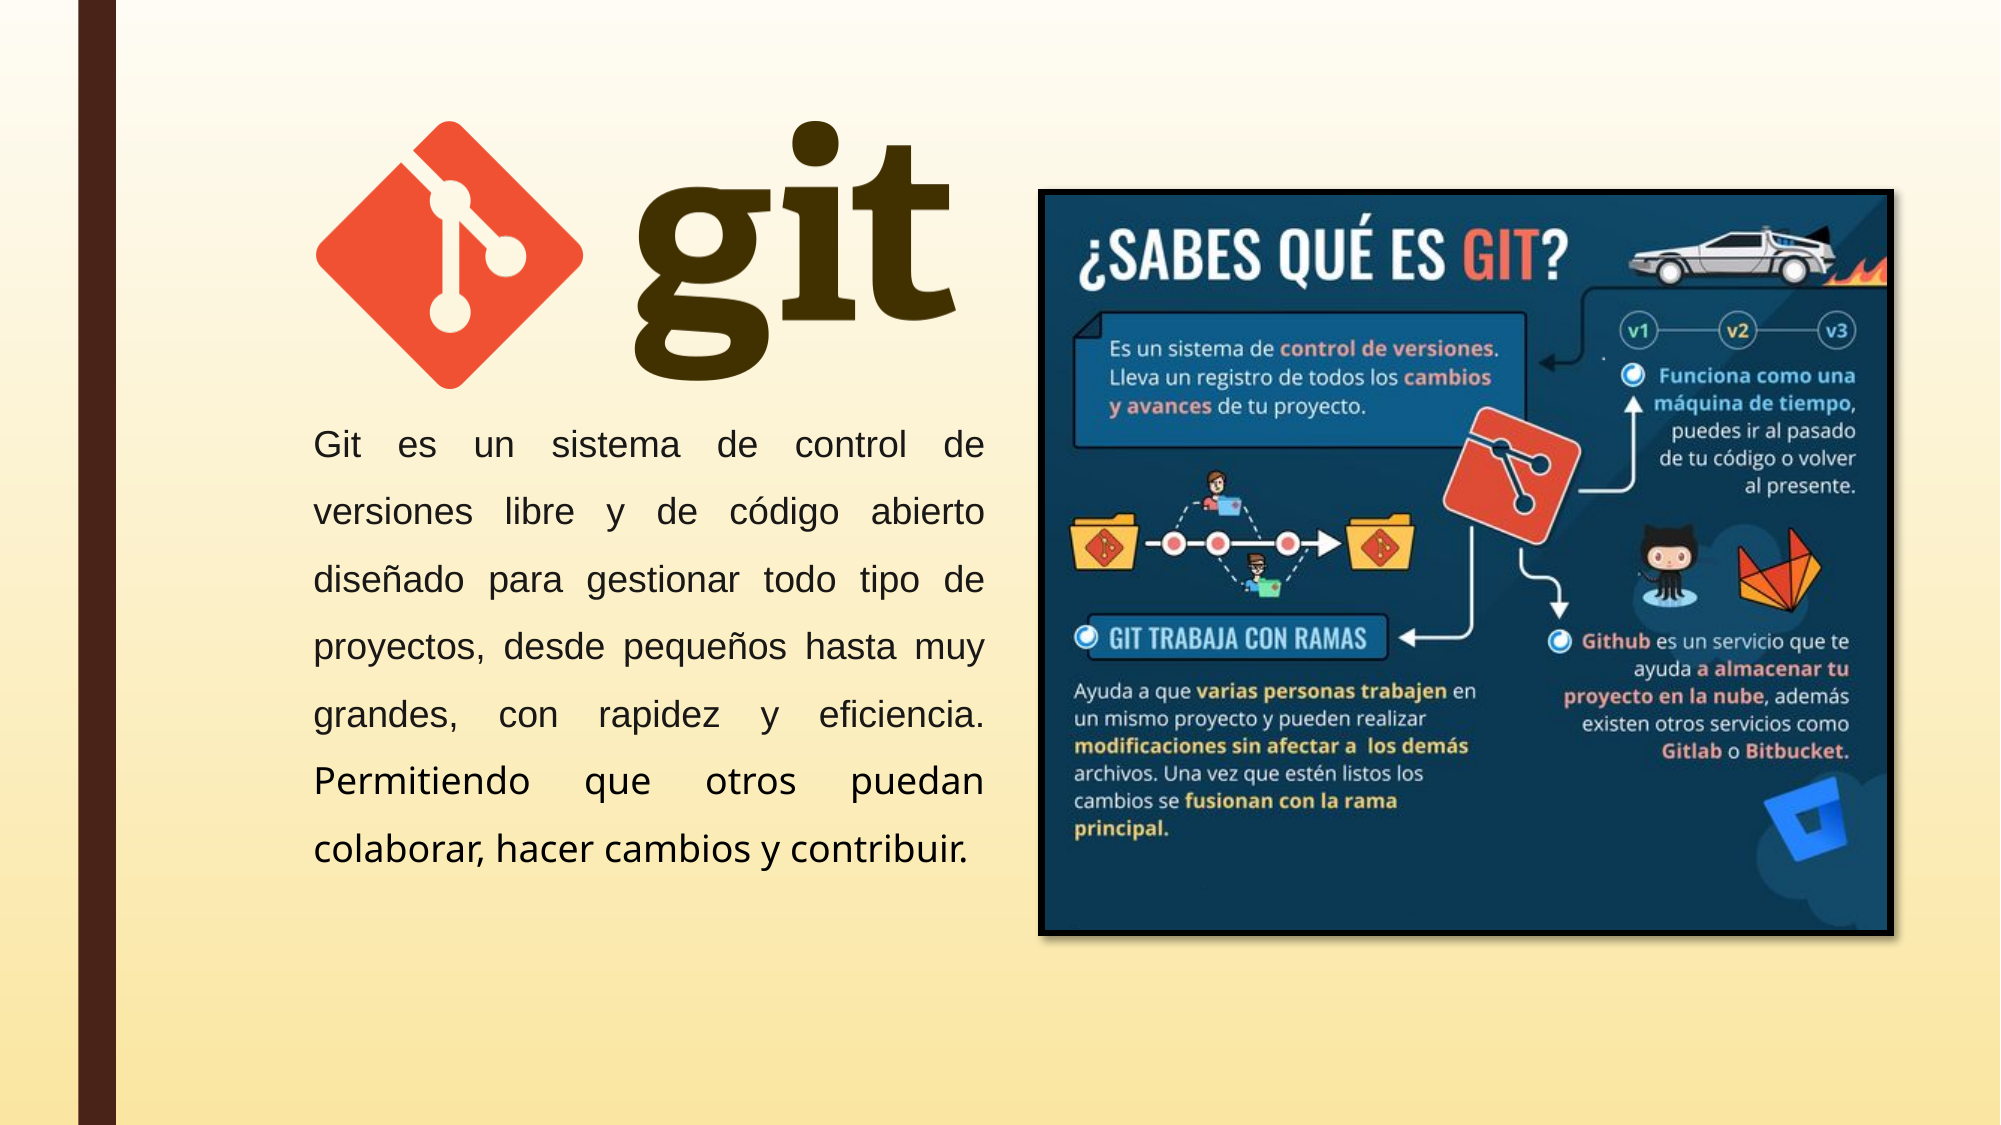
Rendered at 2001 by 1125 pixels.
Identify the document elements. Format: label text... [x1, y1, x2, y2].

picture [316, 121, 956, 389]
picture [1044, 194, 1888, 931]
text_box Git es un sistema de control de versiones libre y de código abierto diseñado para gestionar todo tipo de proyectos, desde pequeños hasta muy grandes, con rapidez y eficiencia. Permitiendo que otros puedan colaborar, hacer cambios y contribuir. [298, 389, 1000, 878]
